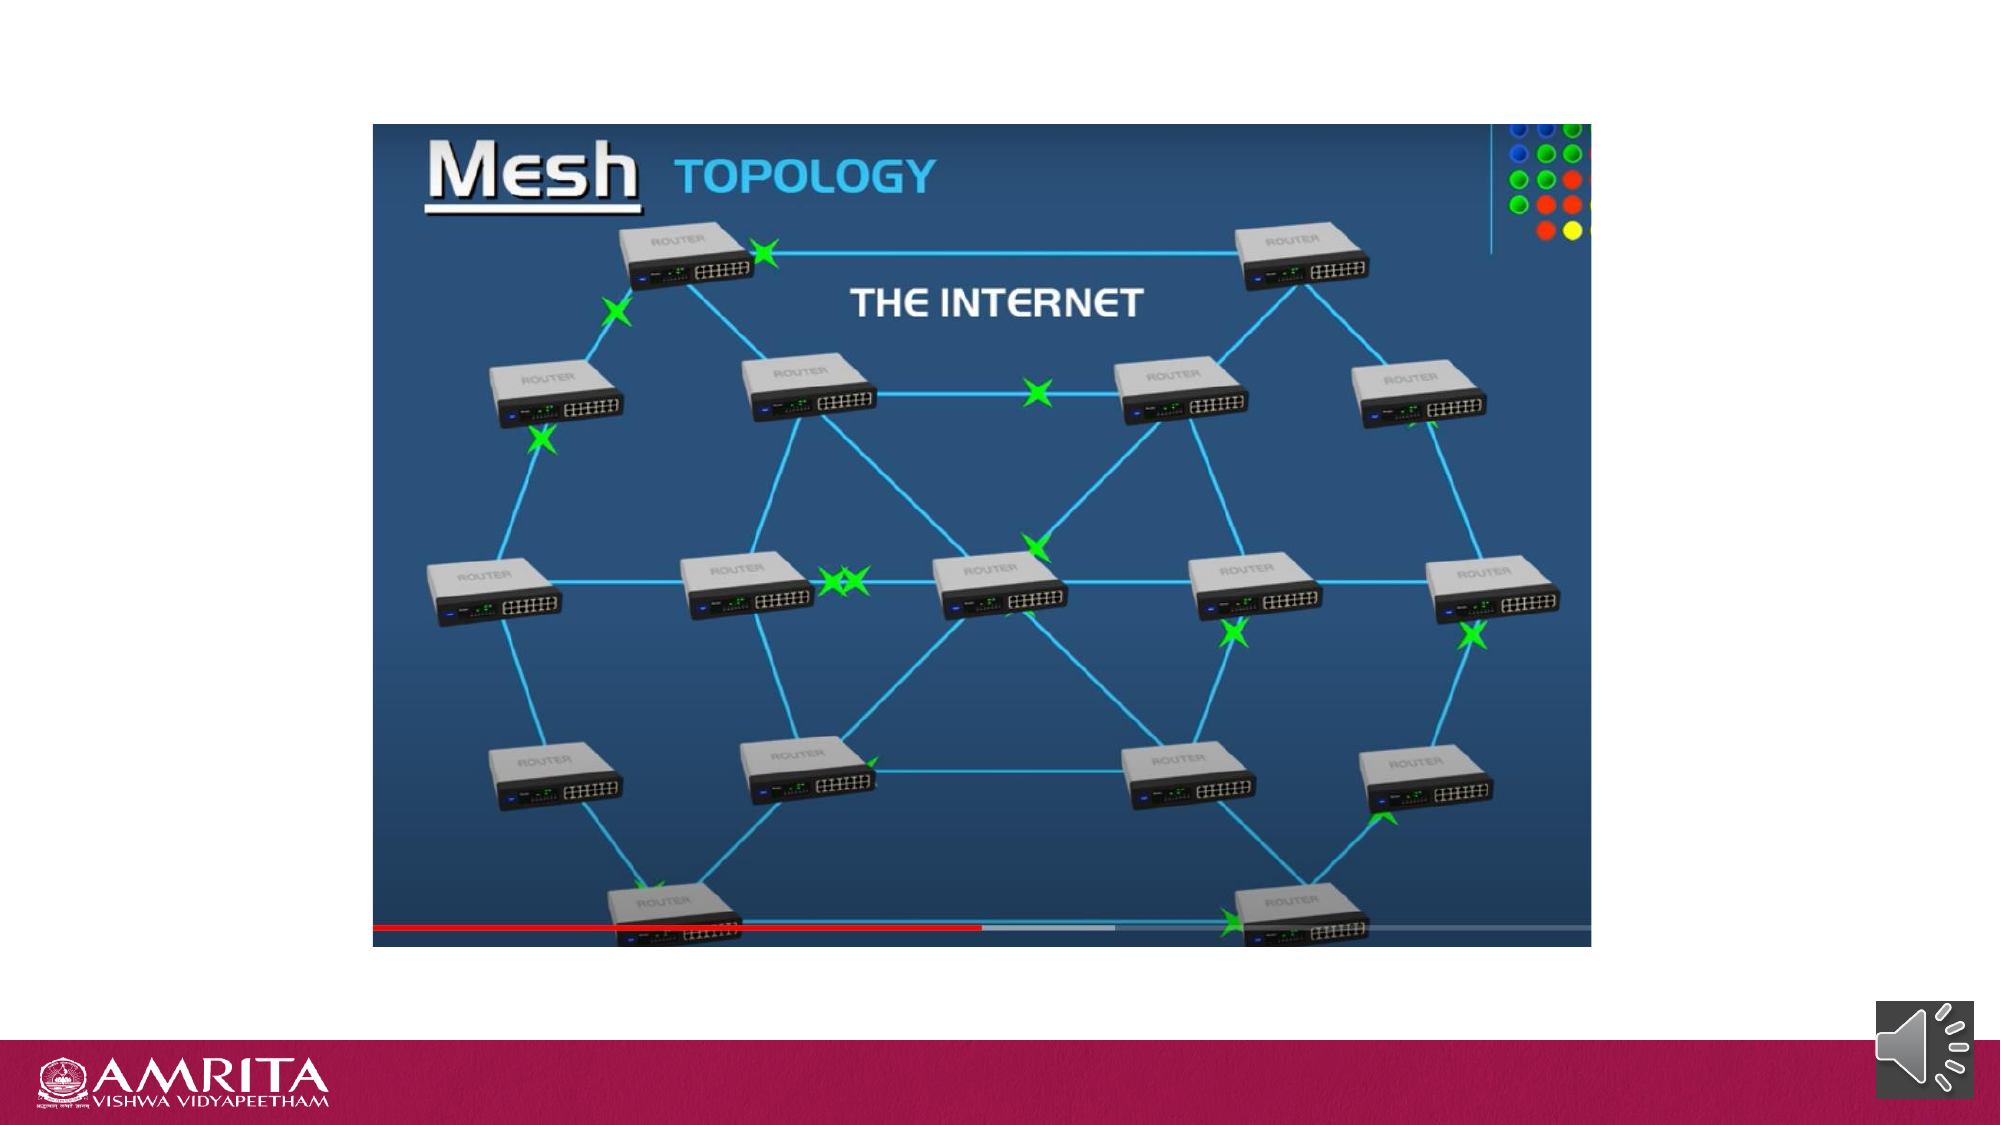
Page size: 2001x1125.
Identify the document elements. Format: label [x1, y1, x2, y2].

picture [0, 999, 2000, 1125]
text_box [372, 124, 1592, 947]
